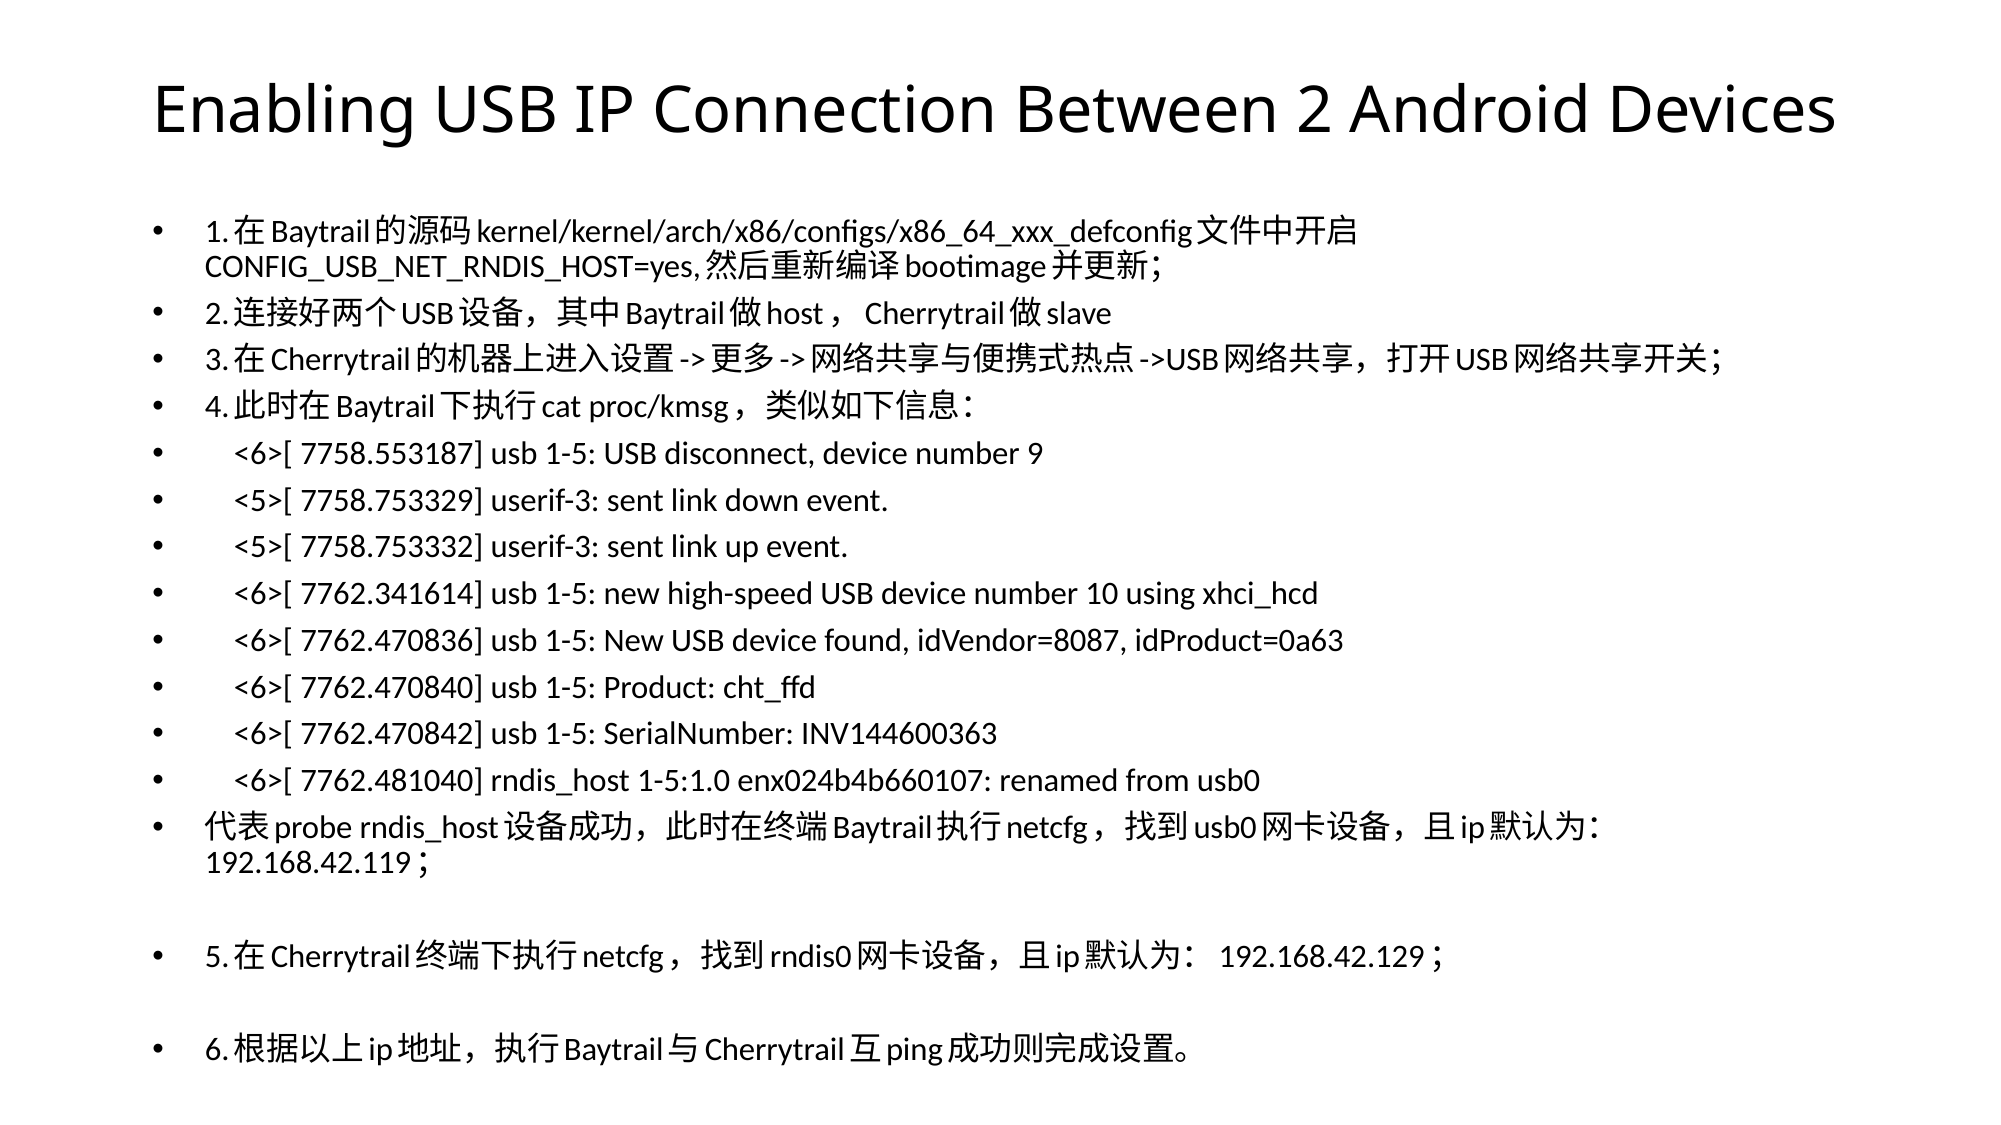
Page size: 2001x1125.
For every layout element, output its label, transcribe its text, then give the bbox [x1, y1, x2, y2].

title Enabling USB IP Connection Between 2 Android Devices [137, 59, 1863, 163]
list 1.在Baytrail的源码kernel/kernel/arch/x86/configs/x86_64_xxx_defconfig文件中开启CONFIG_USB_NET_RNDIS_HOST=yes,然后重新编译bootimage并更新； 2.连接好两个USB设备，其中Baytrail做host，Cherrytrail做slave 3.在Cherrytrail的机器上进入设置->更多->网络共享与便携式热点->USB网络共享，打开USB网络共享开关； 4.此时在Baytrail下执行cat proc/kmsg，类似如下信息： <6>[ 7758.553187] usb 1-5: USB disconnect, device number 9 <5>[ 7758.753329] userif-3: sent link down event. <5>[ 7758.753332] userif-3: sent link up event. <6>[ 7762.341614] usb 1-5: new high-speed USB device number 10 using xhci_hcd <6>[ 7762.470836] usb 1-5: New USB device found, idVendor=8087, idProduct=0a63 <6>[ 7762.470840] usb 1-5: Product: cht_ffd <6>[ 7762.470842] usb 1-5: SerialNumber: INV144600363 <6>[ 7762.481040] rndis_host 1-5:1.0 enx024b4b660107: renamed from usb0 代表probe rndis_host设备成功，此时在终端Baytrail执行netcfg，找到usb0网卡设备，且ip默认为：192.168.42.119； 5.在Cherrytrail终端下执行netcfg，找到rndis0网卡设备，且ip默认为：192.168.42.129； 6.根据以上ip地址，执行Baytrail与Cherrytrail互ping成功则完成设置。 [137, 206, 1863, 1077]
